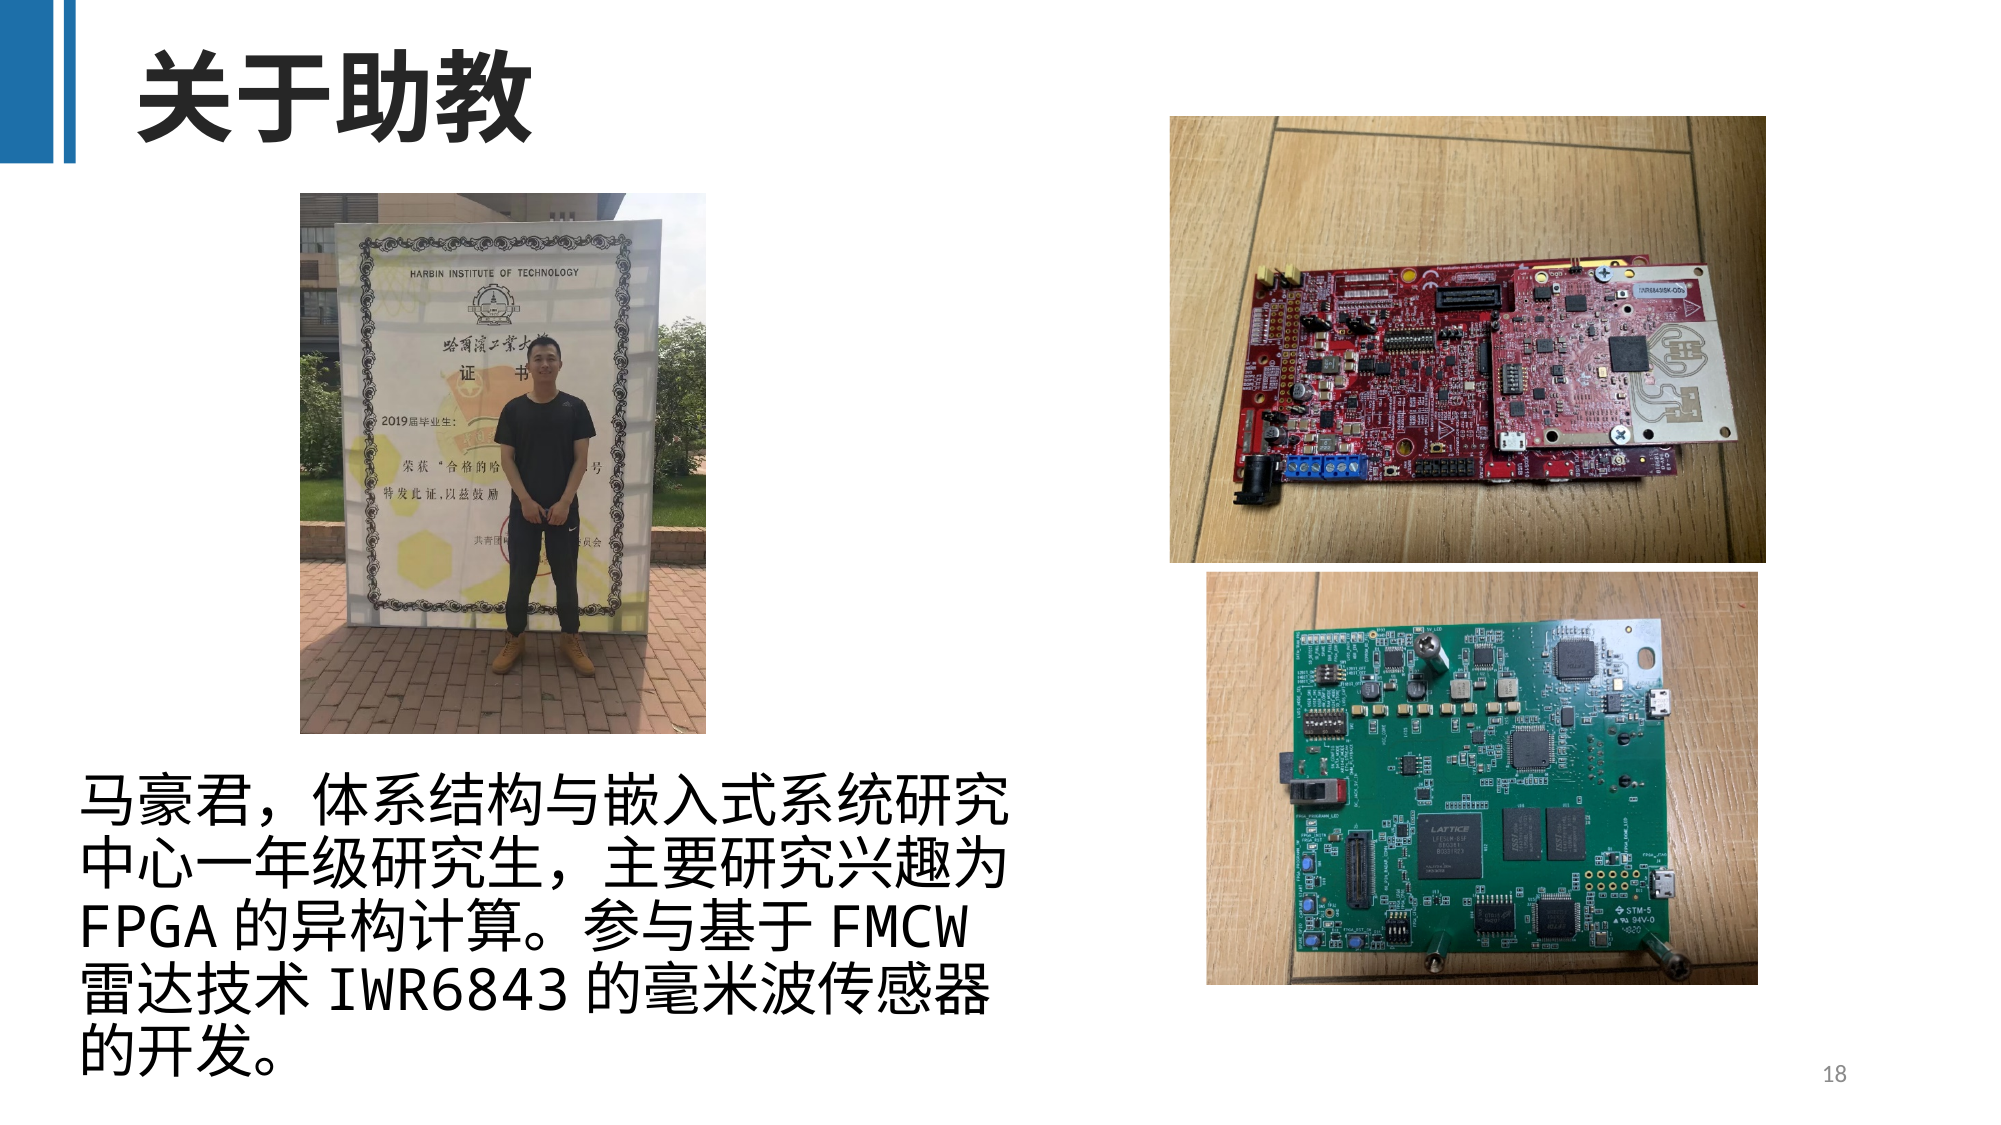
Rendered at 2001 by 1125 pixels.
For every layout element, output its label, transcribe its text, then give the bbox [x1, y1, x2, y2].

slide_number 18 [1412, 1042, 1863, 1103]
text_box 关于助教 [120, 27, 550, 162]
picture [300, 193, 706, 734]
text_box 马豪君，体系结构与嵌入式系统研究中心一年级研究生，主要研究兴趣为FPGA的异构计算。参与基于FMCW雷达技术IWR6843的毫米波传感器的开发。 [63, 763, 1031, 1021]
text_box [0, 0, 76, 164]
picture [1170, 41, 1765, 1054]
